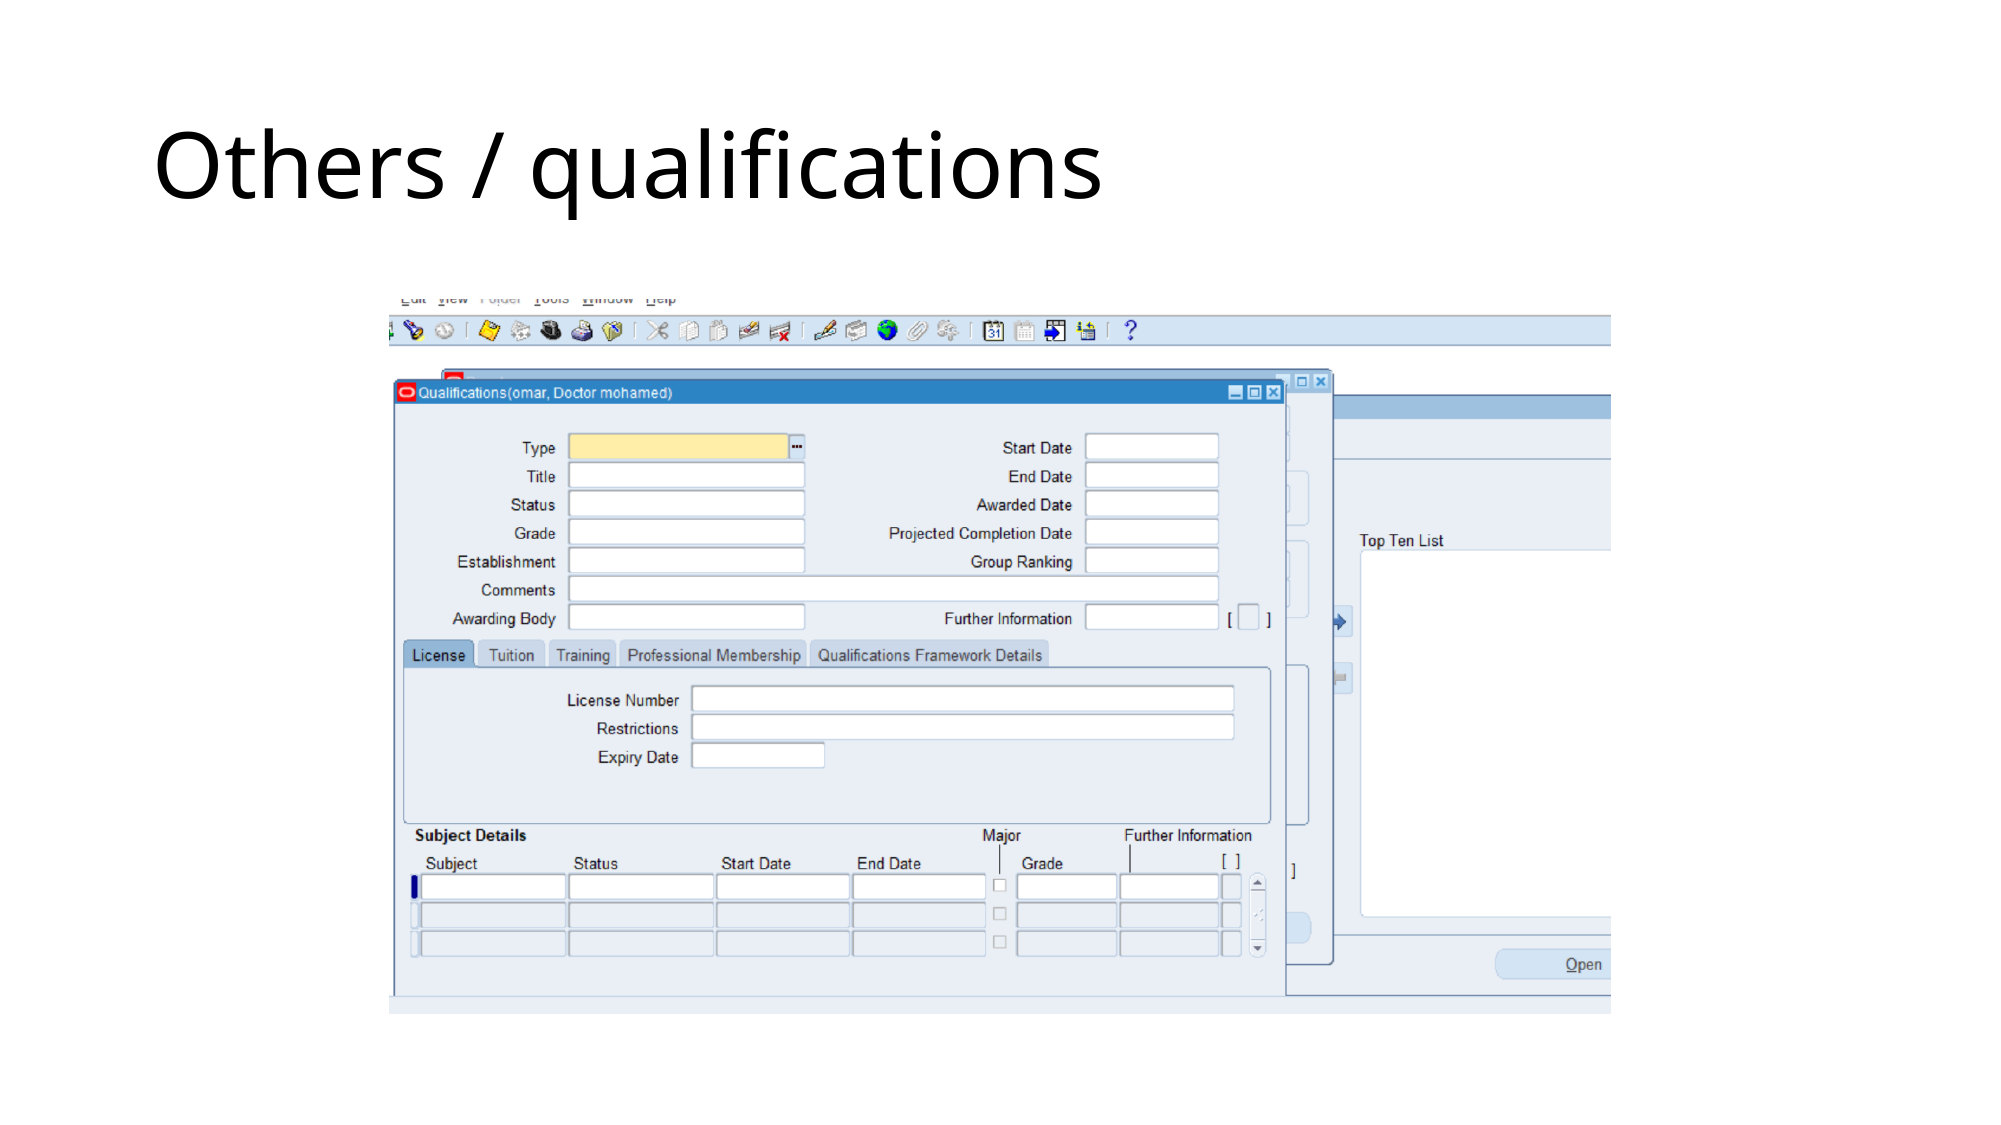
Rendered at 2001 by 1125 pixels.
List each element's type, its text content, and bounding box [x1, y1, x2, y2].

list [388, 298, 1612, 1014]
title Others / qualifications [137, 59, 1863, 278]
